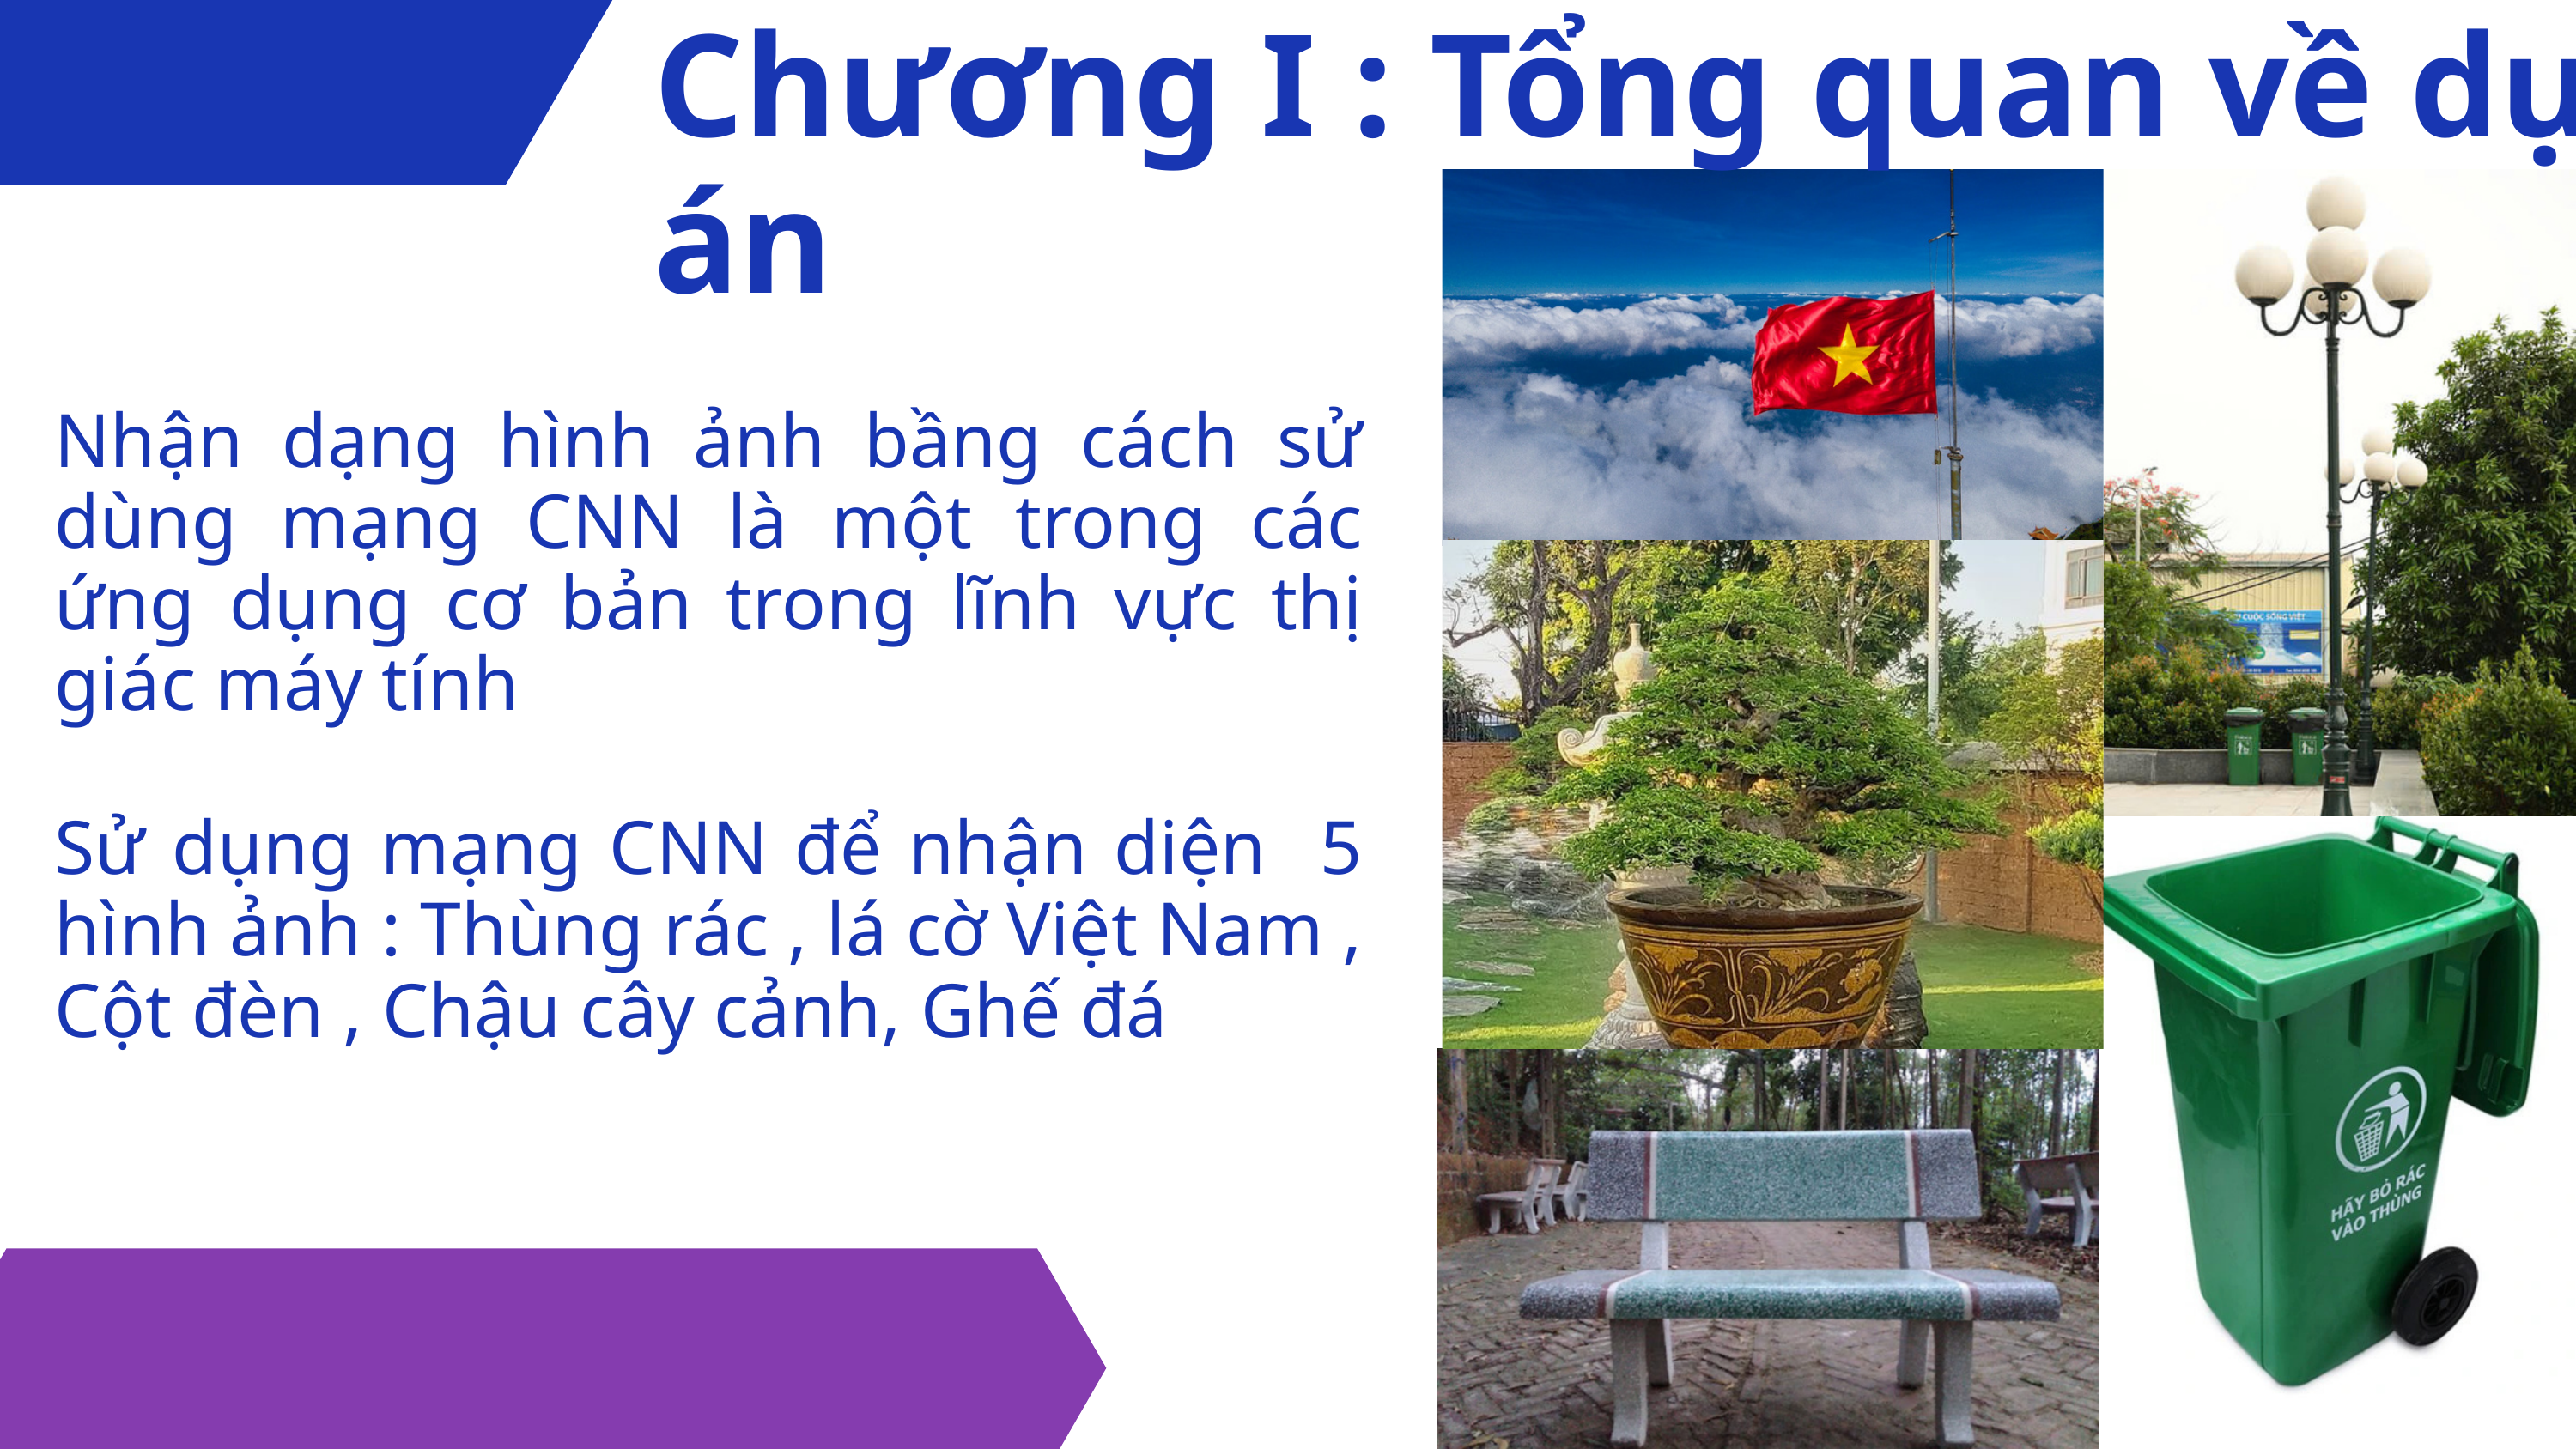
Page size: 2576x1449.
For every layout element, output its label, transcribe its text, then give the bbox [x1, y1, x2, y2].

text_box [1442, 540, 2104, 1049]
text_box [1442, 321, 2104, 540]
text_box Nhận dạng hình ảnh bầng cách sử dùng mạng CNN là một trong các ứng dụng cơ bản trong lĩnh vực thị giác máy tính [54, 400, 1365, 726]
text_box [0, 1248, 1107, 1449]
text_box Chương I : Tổng quan về dự án [653, 9, 2576, 321]
text_box Sử dụng mạng CNN để nhận diện 5 hình ảnh : Thùng rác , lá cờ Việt Nam , Cột đèn , Chậu cây cảnh, Ghế đá [54, 808, 1365, 1052]
text_box [2104, 321, 2576, 816]
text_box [0, 0, 613, 185]
text_box [1437, 1048, 2099, 1449]
text_box [2098, 816, 2576, 1401]
